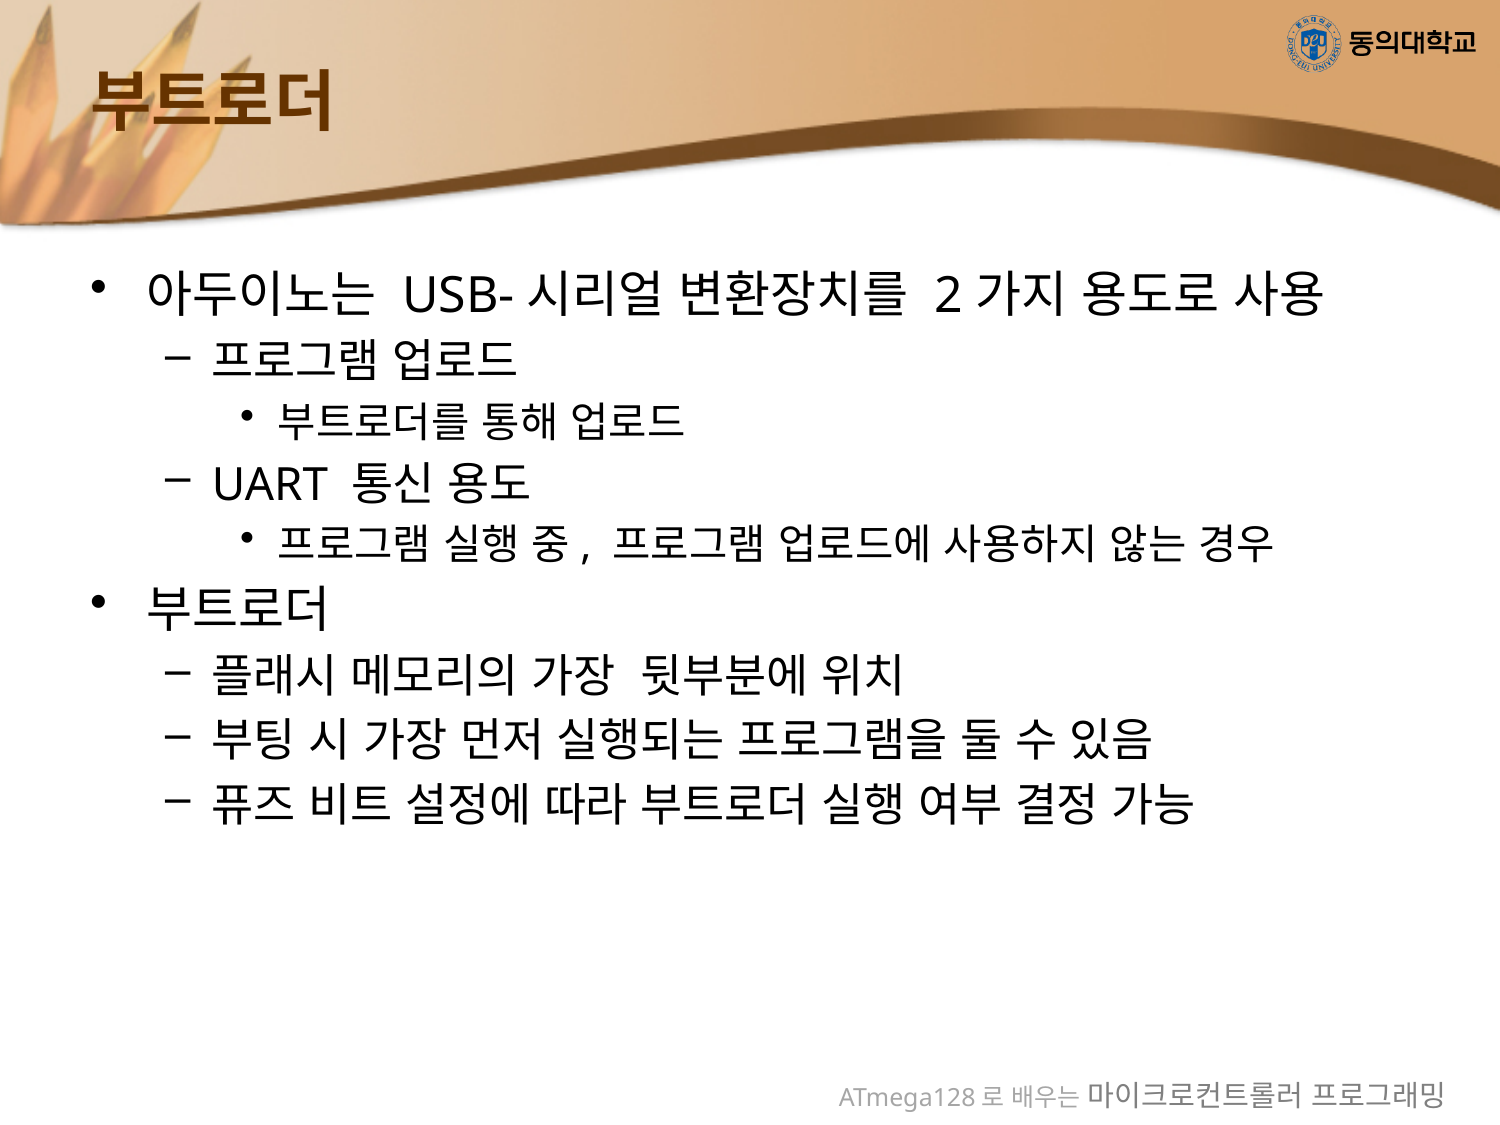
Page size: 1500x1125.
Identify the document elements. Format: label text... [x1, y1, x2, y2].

list 아두이노는 USB-시리얼 변환장치를 2가지 용도로 사용 프로그램 업로드 부트로더를 통해 업로드 UART 통신 용도 프로그램 실행 중, 프로그램 업로드에 사용하지 않는 경우 부트로더 플래시 메모리의 가장 뒷부분에 위치 부팅 시 가장 먼저 실행되는 프로그램을 둘 수 있음 퓨즈 비트 설정에 따라 부트로더 실행 여부 결정 가능 [75, 255, 1425, 1047]
title 부트로더 [75, 47, 1376, 150]
picture [0, 0, 1500, 1125]
